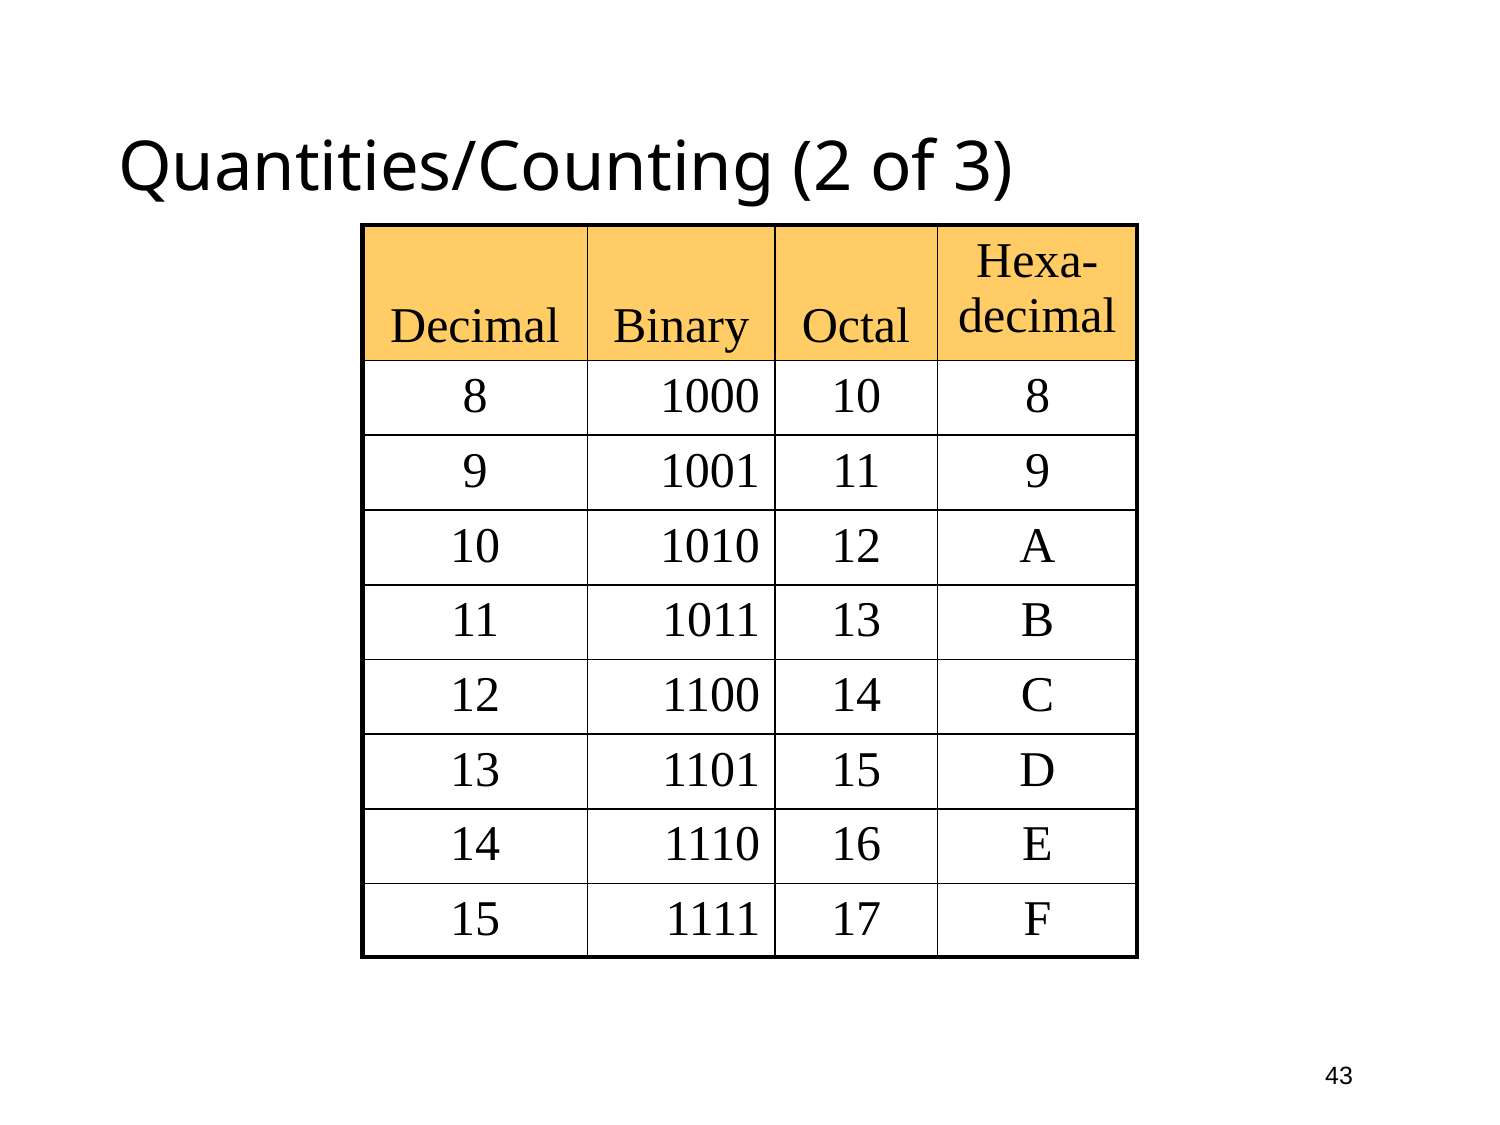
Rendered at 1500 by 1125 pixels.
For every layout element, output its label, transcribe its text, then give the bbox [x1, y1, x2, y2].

table_cell 10 [776, 361, 937, 434]
table_cell 8 [365, 361, 587, 434]
table_cell C [938, 660, 1135, 733]
table_cell 13 [365, 735, 587, 808]
table_cell 1101 [588, 735, 774, 808]
table_cell E [938, 810, 1135, 883]
table_cell 15 [776, 735, 937, 808]
table_cell 10 [365, 511, 587, 584]
table_cell 16 [776, 810, 937, 883]
table_cell 1100 [588, 660, 774, 733]
table_cell 1010 [588, 511, 774, 584]
table_header Binary [588, 227, 774, 360]
table_cell 9 [365, 436, 587, 509]
table_cell 1110 [588, 810, 774, 883]
table_cell 1011 [588, 586, 774, 659]
table_cell 8 [938, 361, 1135, 434]
table_cell 13 [776, 586, 937, 659]
table_cell 12 [365, 660, 587, 733]
table_cell 1111 [588, 884, 774, 955]
table_cell B [938, 586, 1135, 659]
table_cell 9 [938, 436, 1135, 509]
table_cell F [938, 884, 1135, 955]
table_header Hexa- decimal [938, 227, 1135, 360]
table_cell 12 [776, 511, 937, 584]
table_header Decimal [365, 227, 587, 360]
table_cell 17 [776, 884, 937, 955]
table_header Octal [776, 227, 937, 360]
table_cell D [938, 735, 1135, 808]
table_cell 1000 [588, 361, 774, 434]
table_cell 11 [776, 436, 937, 509]
table_cell 15 [365, 884, 587, 955]
table_cell 1001 [588, 436, 774, 509]
title Quantities/Counting (2 of 3) [103, 59, 1397, 278]
table_cell 14 [776, 660, 937, 733]
table_cell 11 [365, 586, 587, 659]
table_cell A [938, 511, 1135, 584]
table_cell 14 [365, 810, 587, 883]
